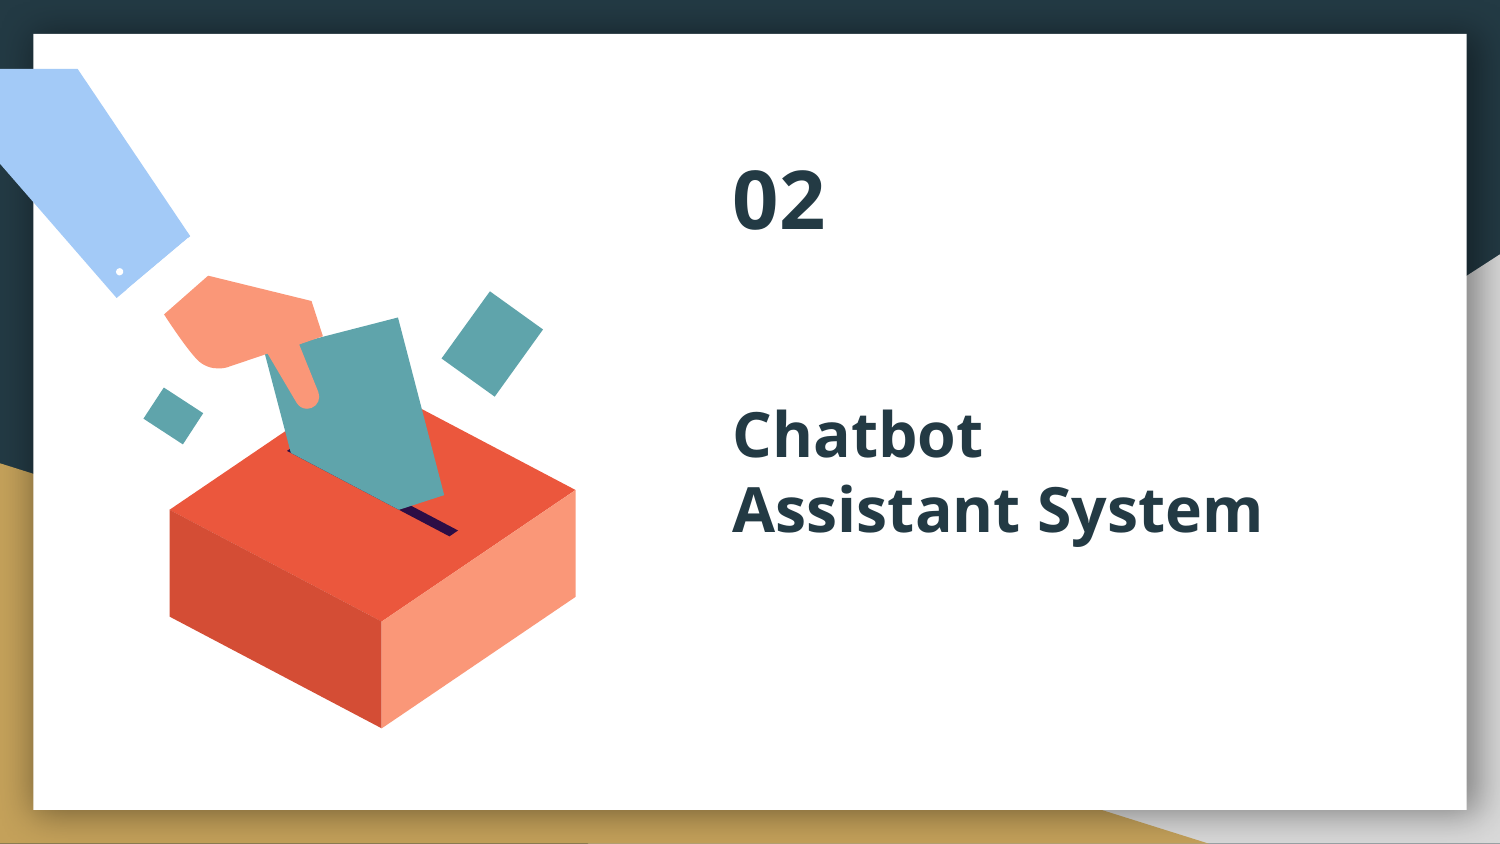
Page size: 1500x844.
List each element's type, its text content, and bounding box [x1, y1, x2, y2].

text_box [0, 68, 576, 729]
title 02 Chatbot Assistant System [717, 133, 1294, 627]
